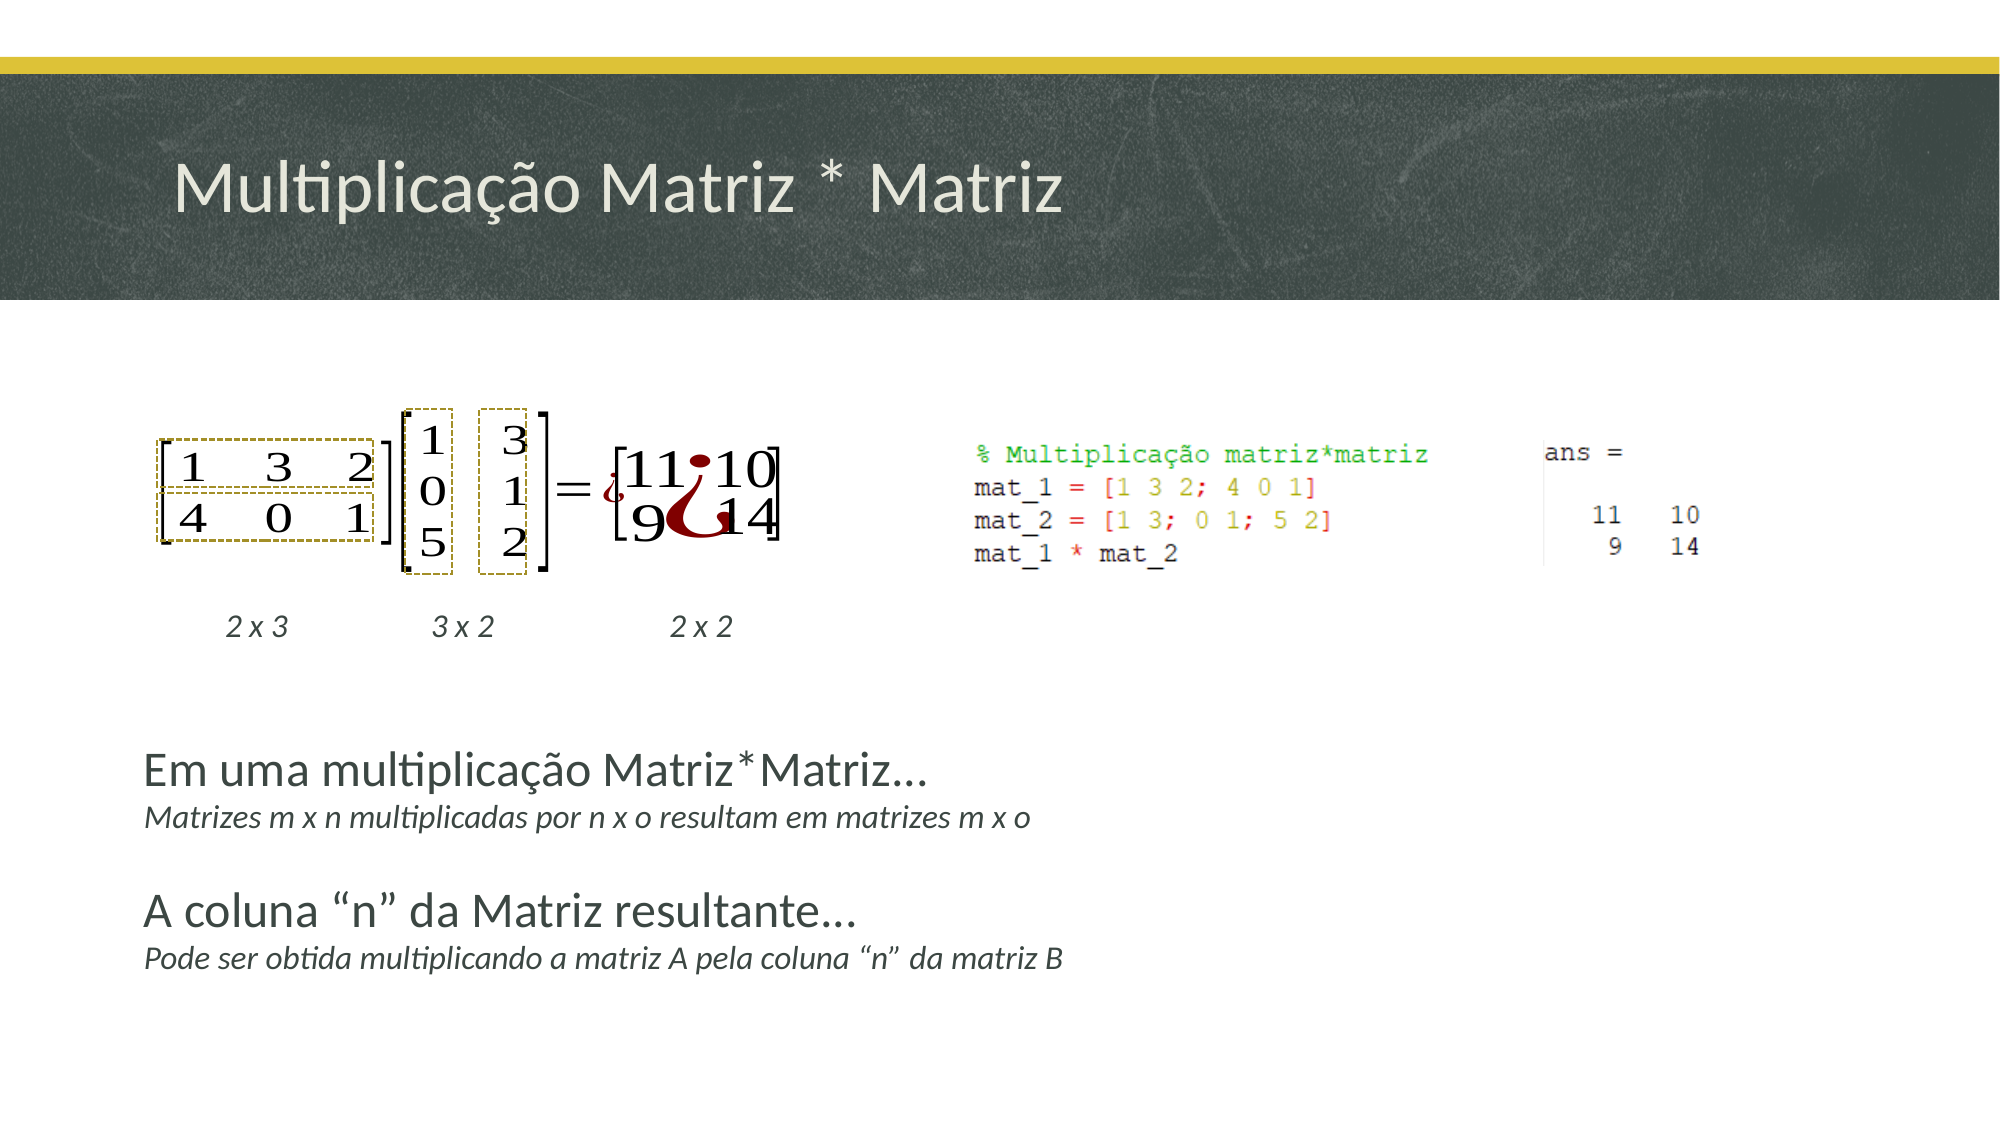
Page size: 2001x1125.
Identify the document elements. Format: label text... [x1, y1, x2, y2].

picture [0, 74, 2000, 300]
text_box Multiplicação Matriz * Matriz [157, 75, 1737, 299]
text_box 2 x 3 [210, 594, 321, 658]
text_box [156, 438, 374, 488]
text_box [404, 408, 453, 575]
text_box 2 x 2 [654, 594, 765, 658]
text_box Em uma multiplicação Matriz*Matriz... Matrizes m x n multiplicadas por n x o resultam em matrizes m x o [128, 715, 1871, 856]
picture [1543, 440, 1720, 566]
text_box [156, 492, 374, 542]
text_box 3 x 2 [415, 594, 527, 658]
text_box A coluna “n” da Matriz resultante... Pode ser obtida multiplicando a matriz A pela coluna “n” da matriz B [128, 856, 1871, 1003]
text_box [478, 408, 527, 575]
picture [974, 439, 1456, 579]
